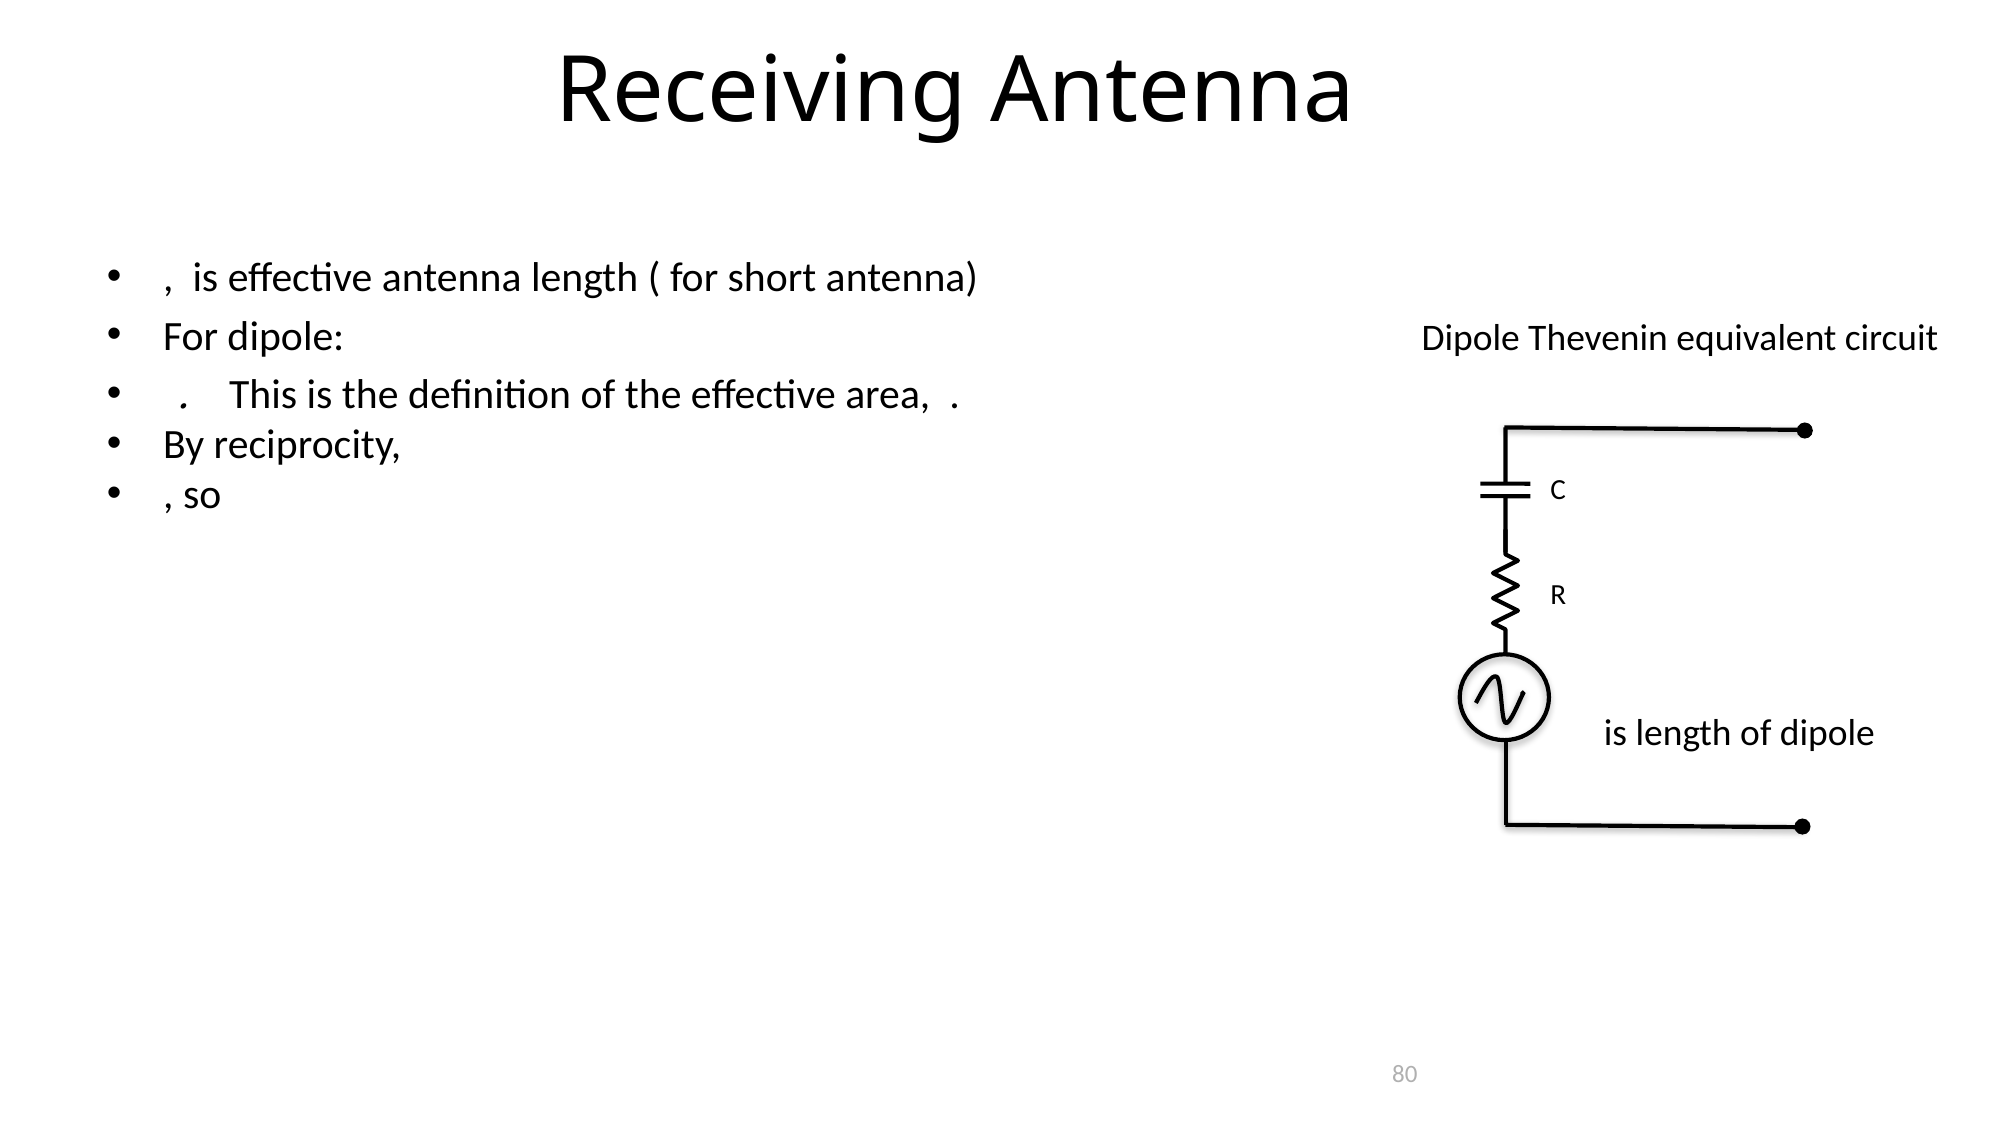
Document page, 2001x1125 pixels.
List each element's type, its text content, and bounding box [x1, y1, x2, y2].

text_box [1459, 423, 1924, 835]
text_box Receiving Antenna [99, 29, 1812, 140]
text_box Dipole Thevenin equivalent circuit [1406, 305, 1954, 365]
slide_number 80 [1074, 738, 1425, 1125]
